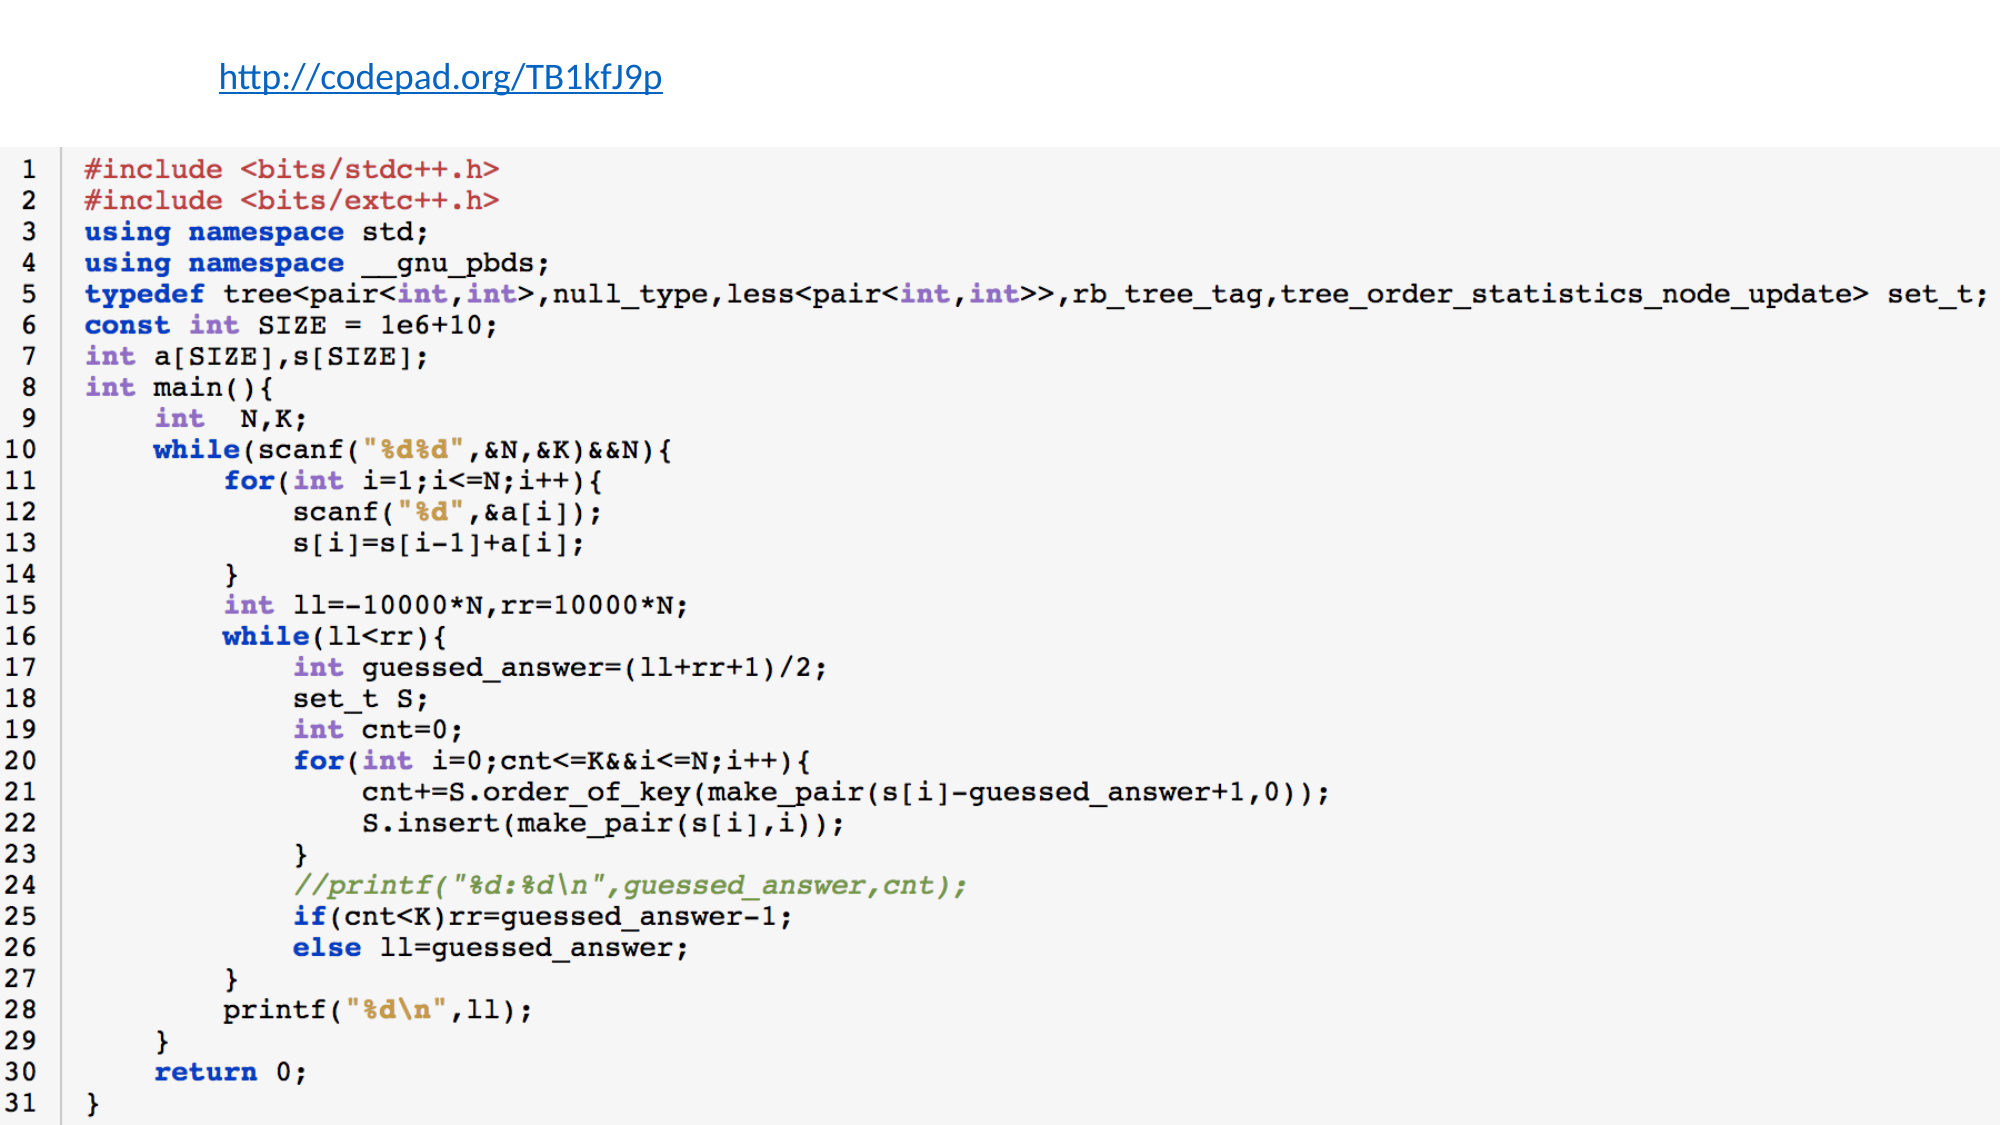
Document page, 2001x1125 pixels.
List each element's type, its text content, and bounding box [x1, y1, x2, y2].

text_box http://codepad.org/TB1kfJ9p [203, 44, 1636, 105]
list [0, 147, 2000, 1125]
